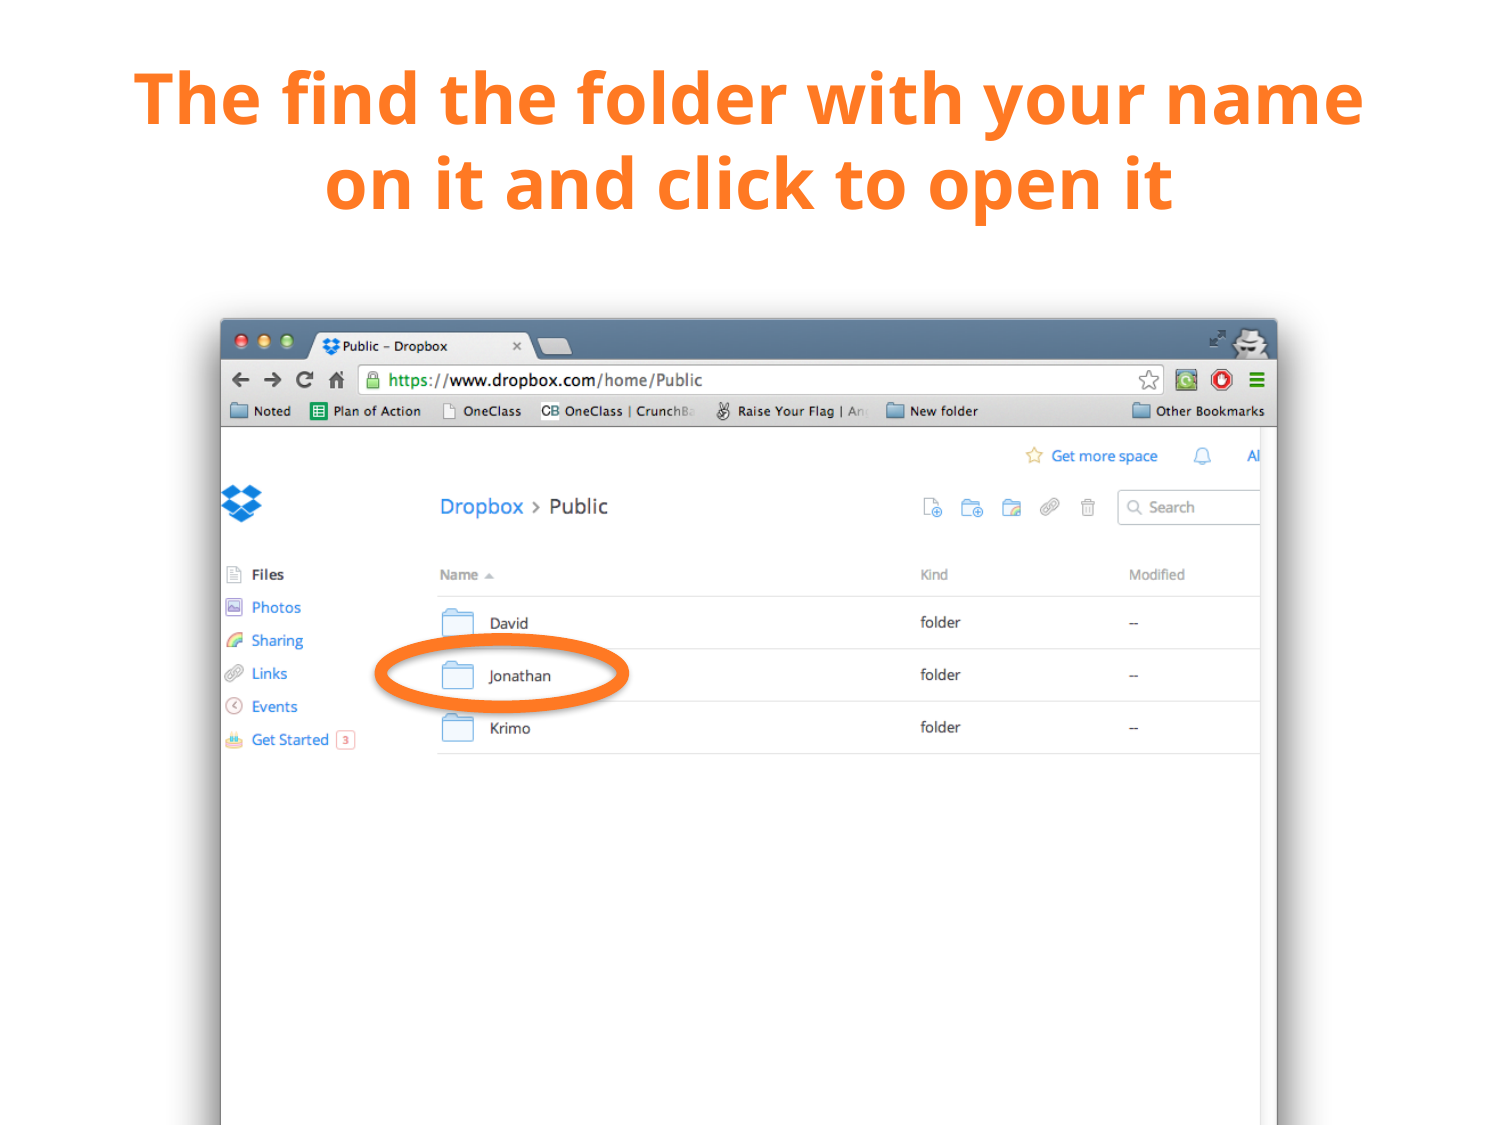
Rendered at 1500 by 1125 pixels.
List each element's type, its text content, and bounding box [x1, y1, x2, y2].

picture [155, 279, 1342, 1125]
title The find the folder with your name on it and click to open it [75, 45, 1425, 233]
